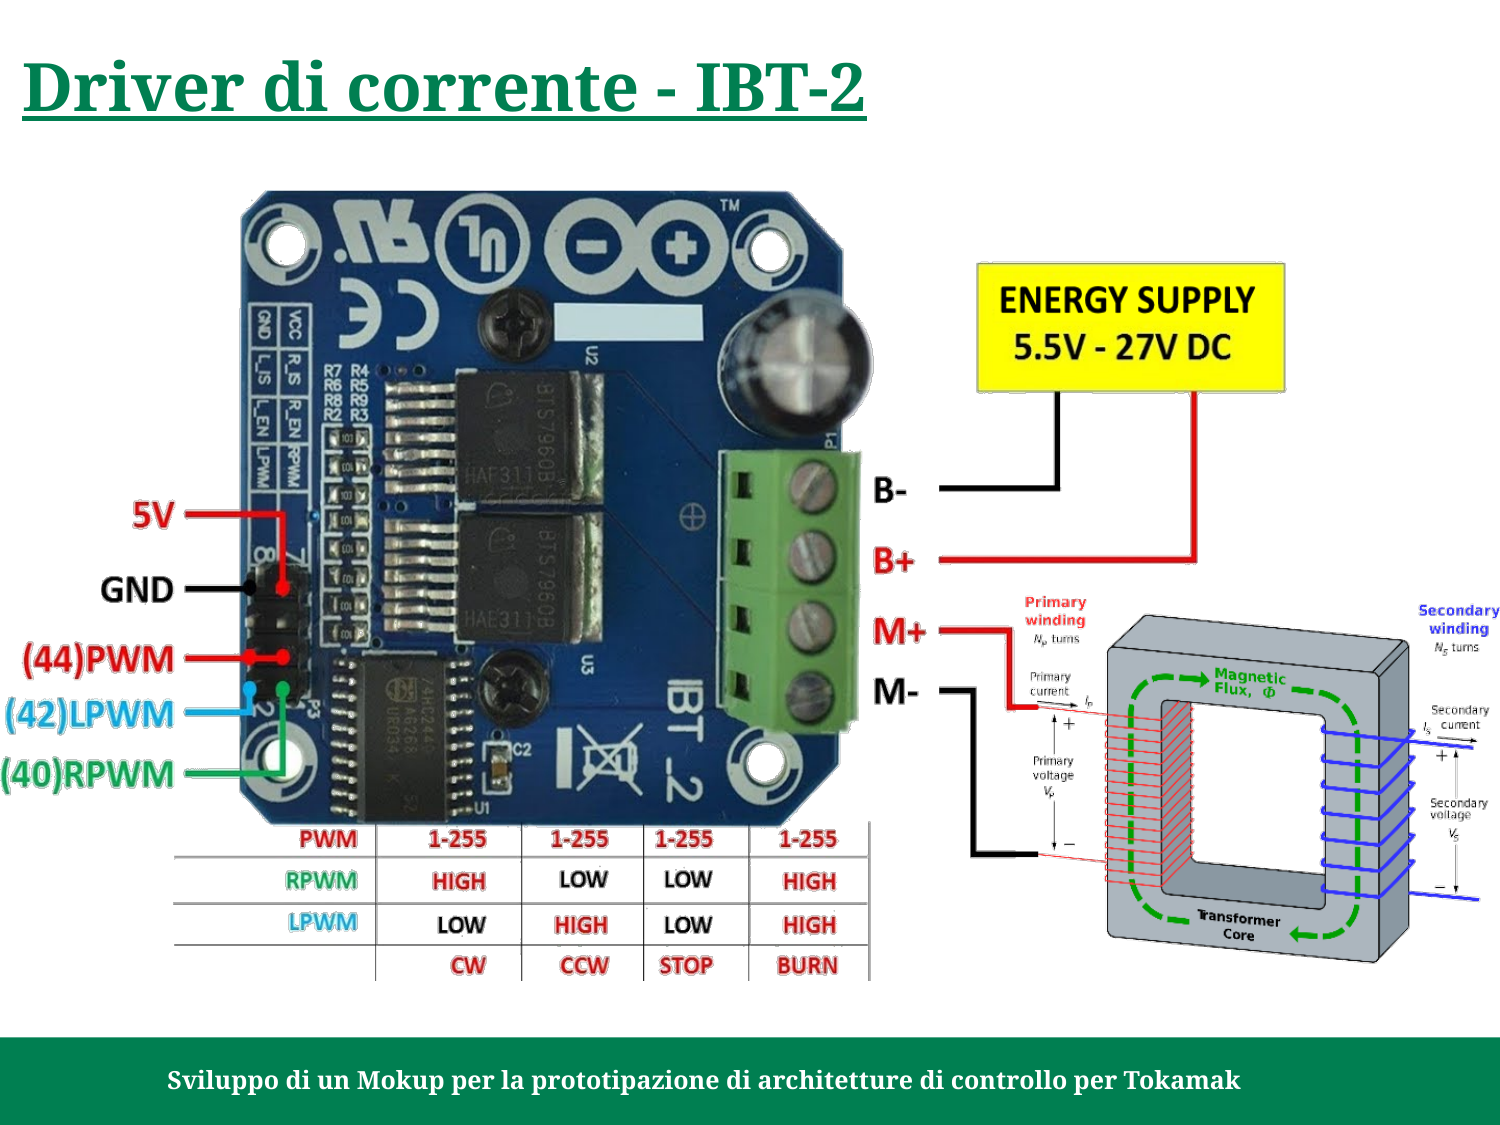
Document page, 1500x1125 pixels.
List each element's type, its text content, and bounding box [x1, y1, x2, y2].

picture [0, 190, 1500, 981]
text_box Driver di corrente - IBT-2 [7, 37, 883, 133]
text_box 15/10/2021 Sviluppo di un Mokup per la prototipazione di architetture di controllo per Tokamak Pagina 35 [0, 1037, 1500, 1125]
